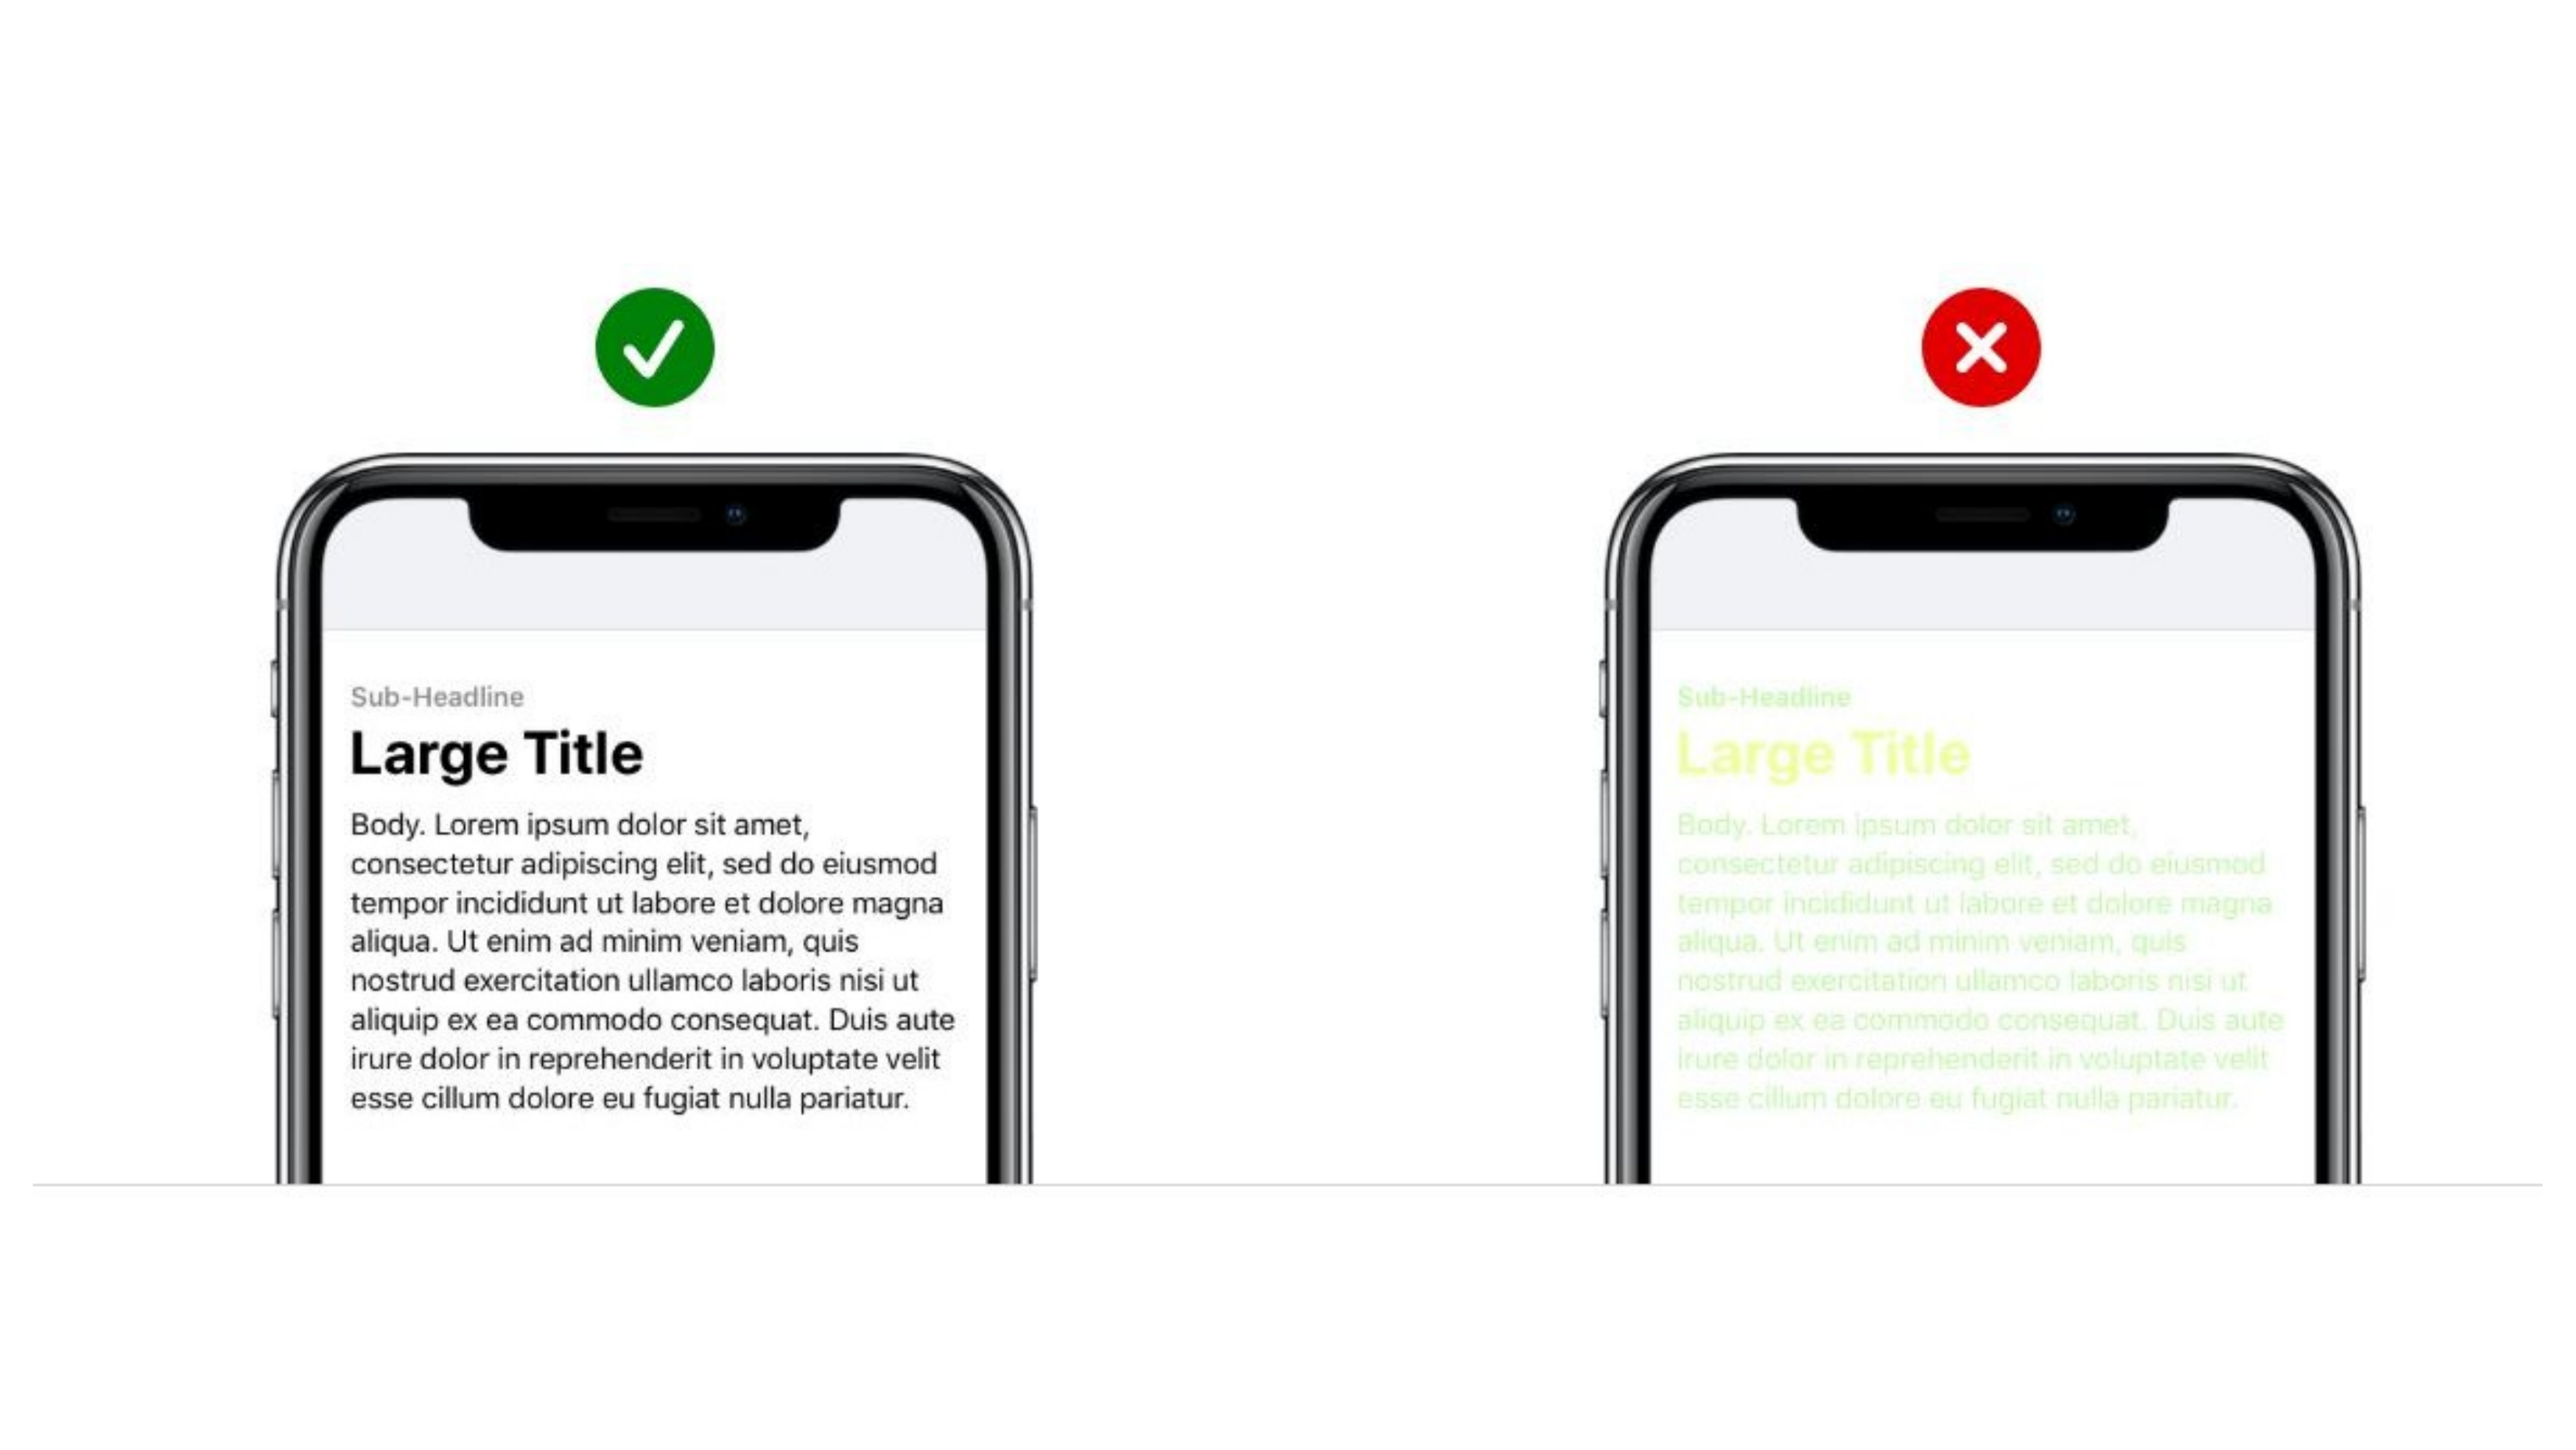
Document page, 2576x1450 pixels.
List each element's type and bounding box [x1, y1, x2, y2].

picture [33, 262, 2543, 1198]
